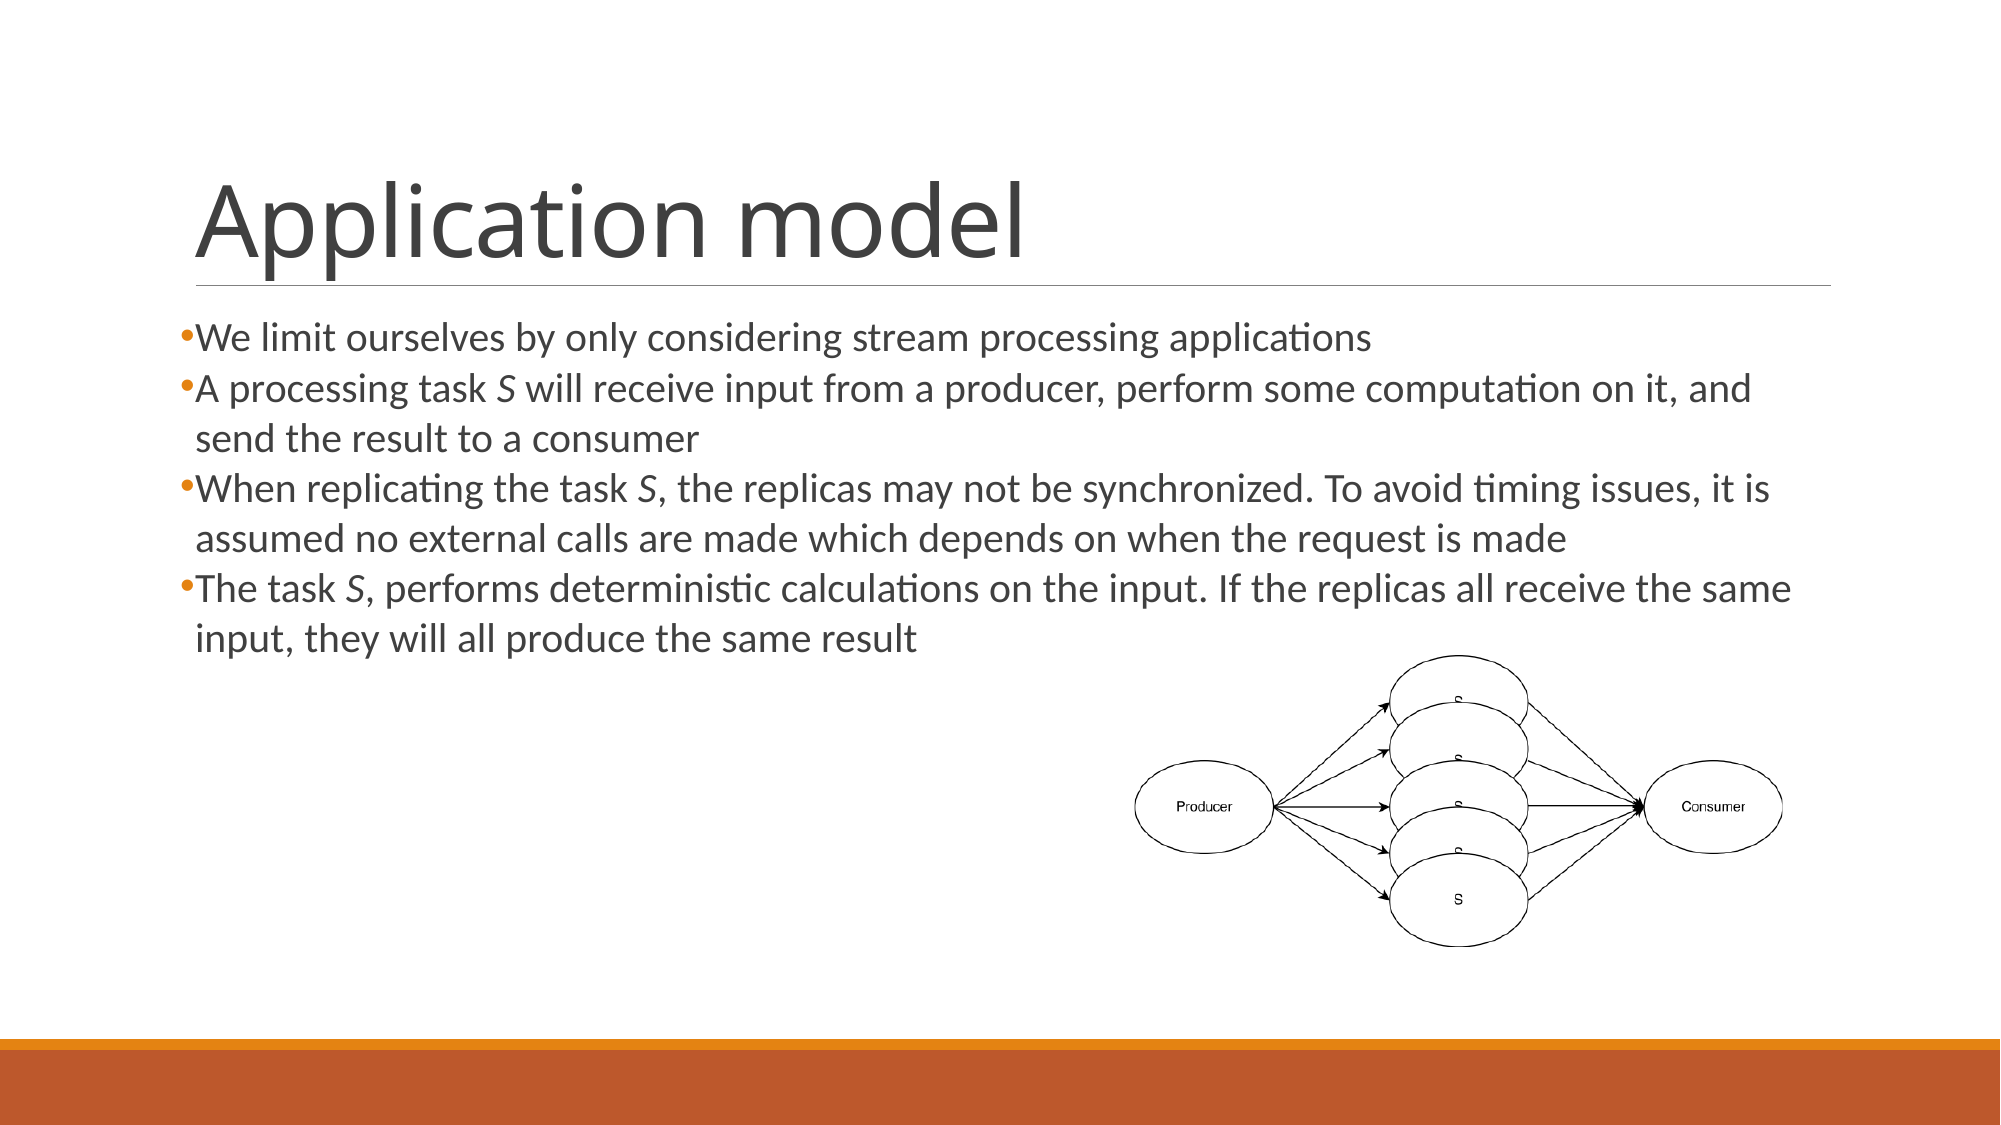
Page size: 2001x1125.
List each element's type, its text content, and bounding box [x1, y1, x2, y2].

list We limit ourselves by only considering stream processing applications A processing task S will receive input from a producer, perform some computation on it, and send the result to a consumer When replicating the task S, the replicas may not be synchronized. To avoid timing issues, it is assumed no external calls are made which depends on when the request is made The task S, performs deterministic calculations on the input. If the replicas all receive the same input, they will all produce the same result [180, 302, 1830, 963]
title Application model [180, 47, 1830, 285]
picture [1134, 655, 1783, 947]
